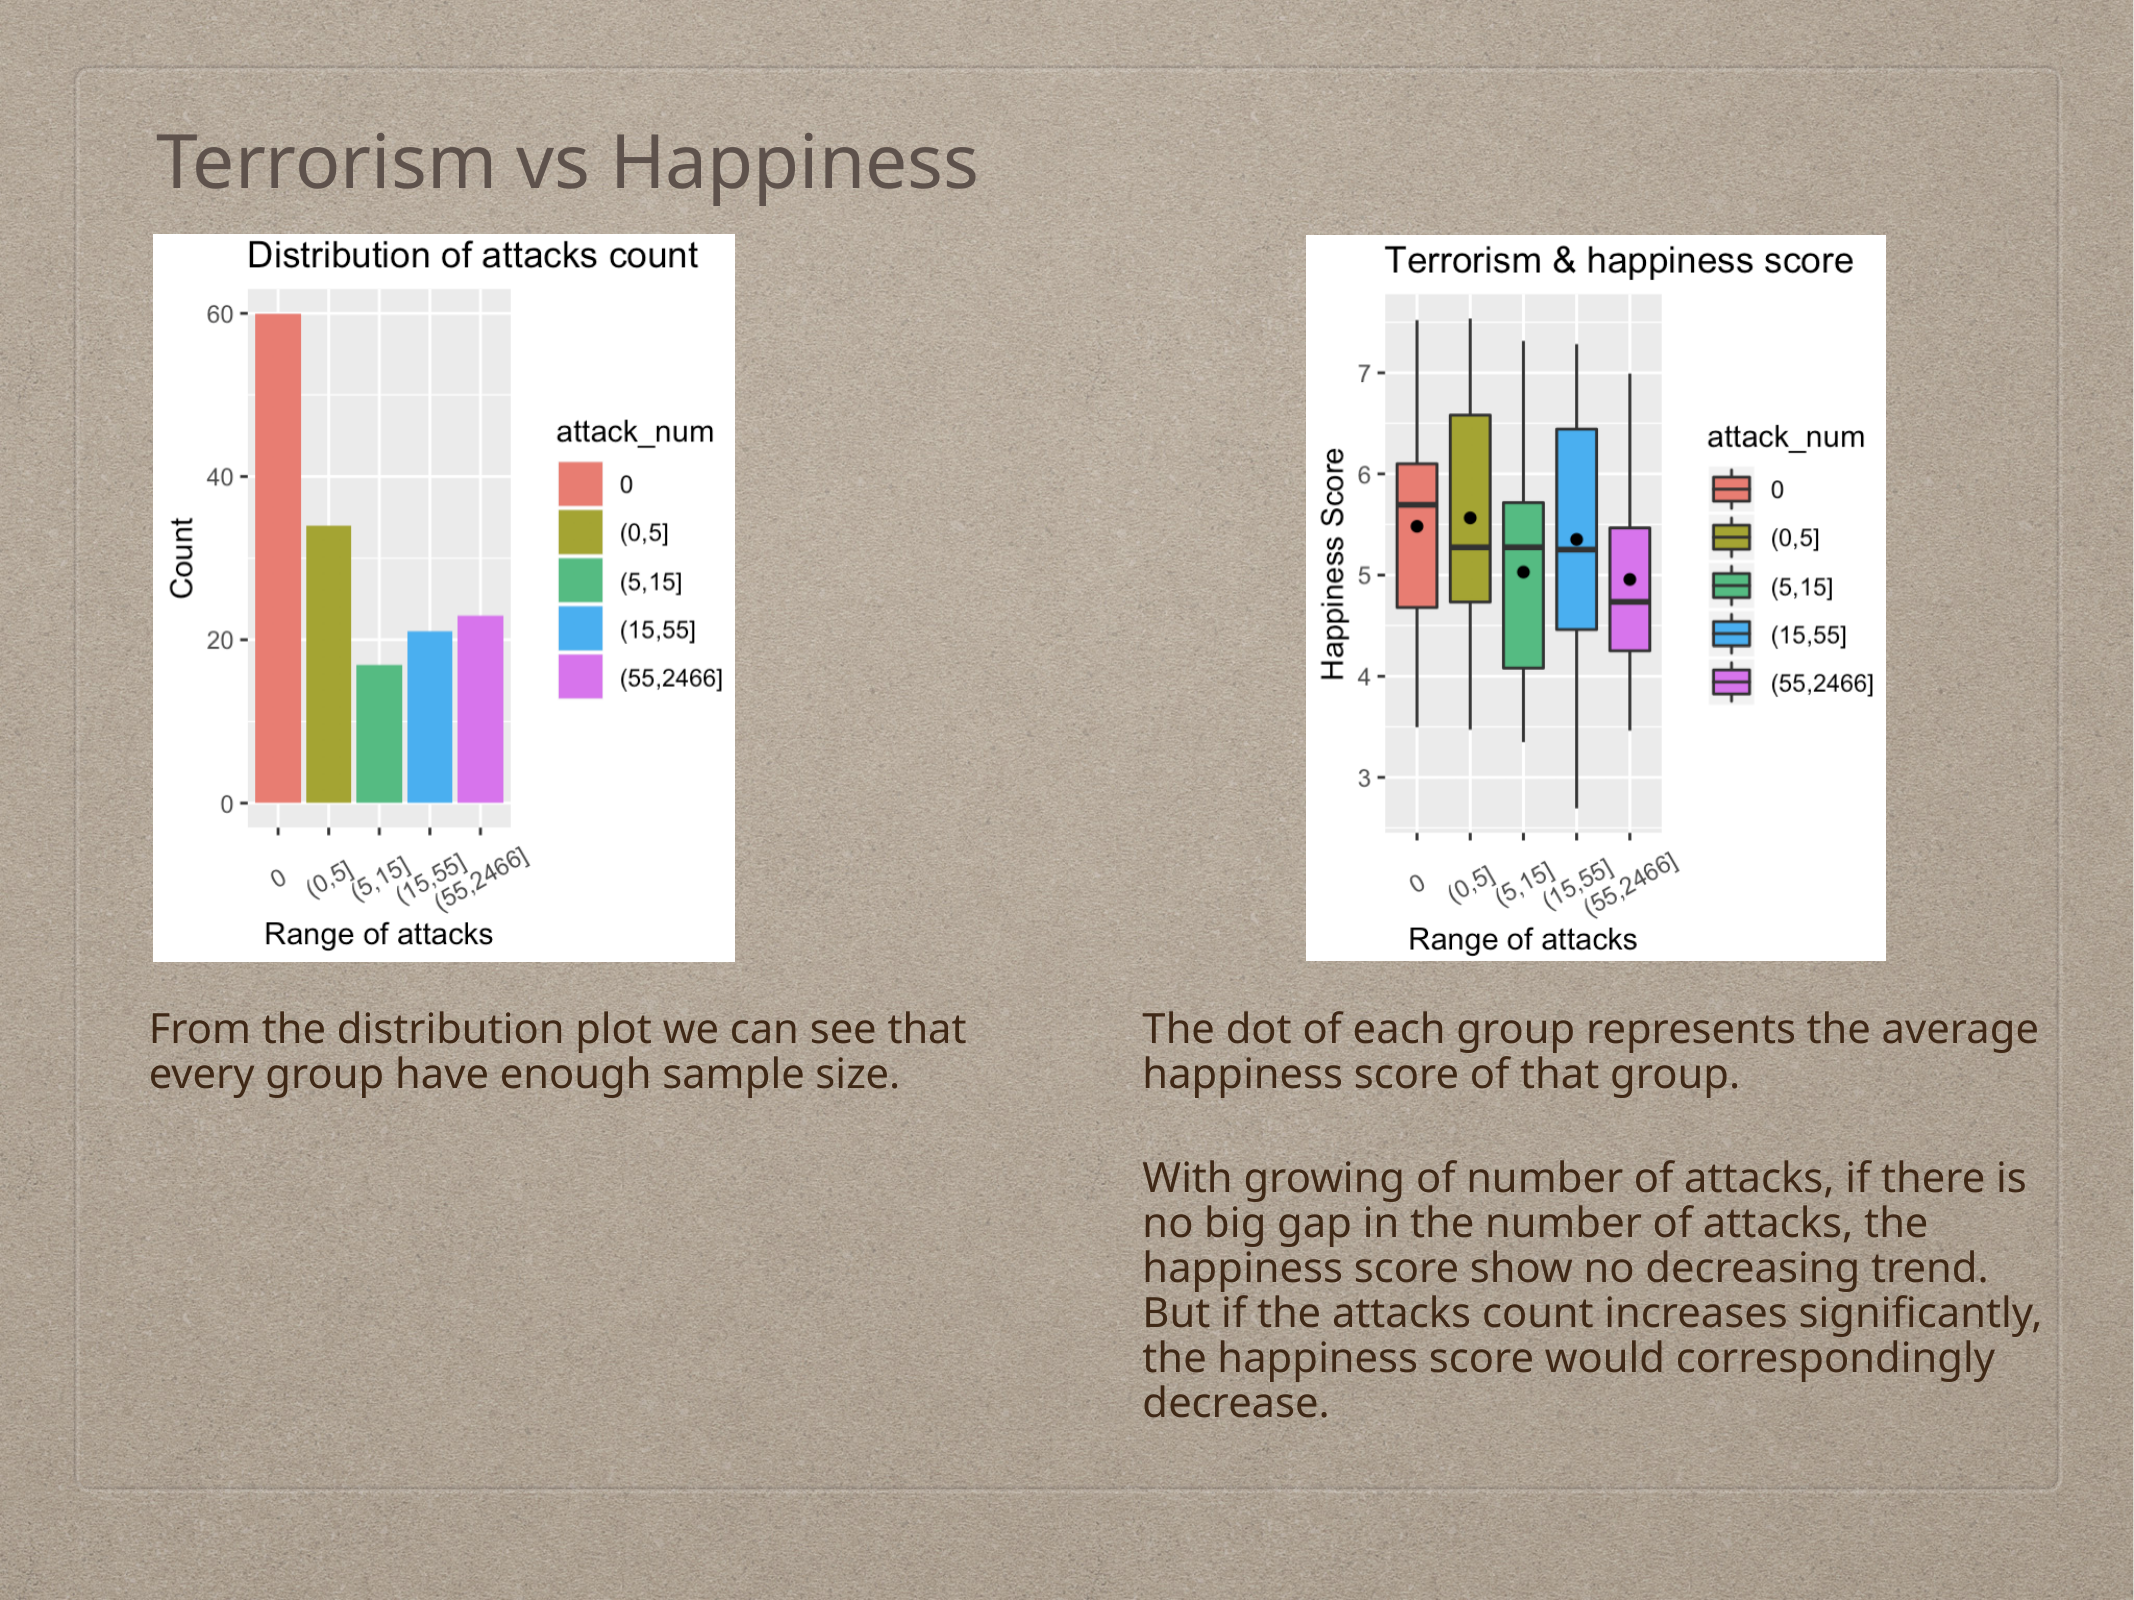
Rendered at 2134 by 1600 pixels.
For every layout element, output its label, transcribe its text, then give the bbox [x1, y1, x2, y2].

title Terrorism vs Happiness [147, 104, 1986, 387]
picture [0, 0, 2134, 1600]
list From the distribution plot we can see that every group have enough sample size. [139, 999, 1065, 1600]
text_box The dot of each group represents the average happiness score of that group. With growing of number of attacks, if there is no big gap in the number of attacks, the happiness score show no decreasing trend. But if the attacks count increases significantly, the happiness score would correspondingly decrease. [1134, 999, 2058, 1600]
